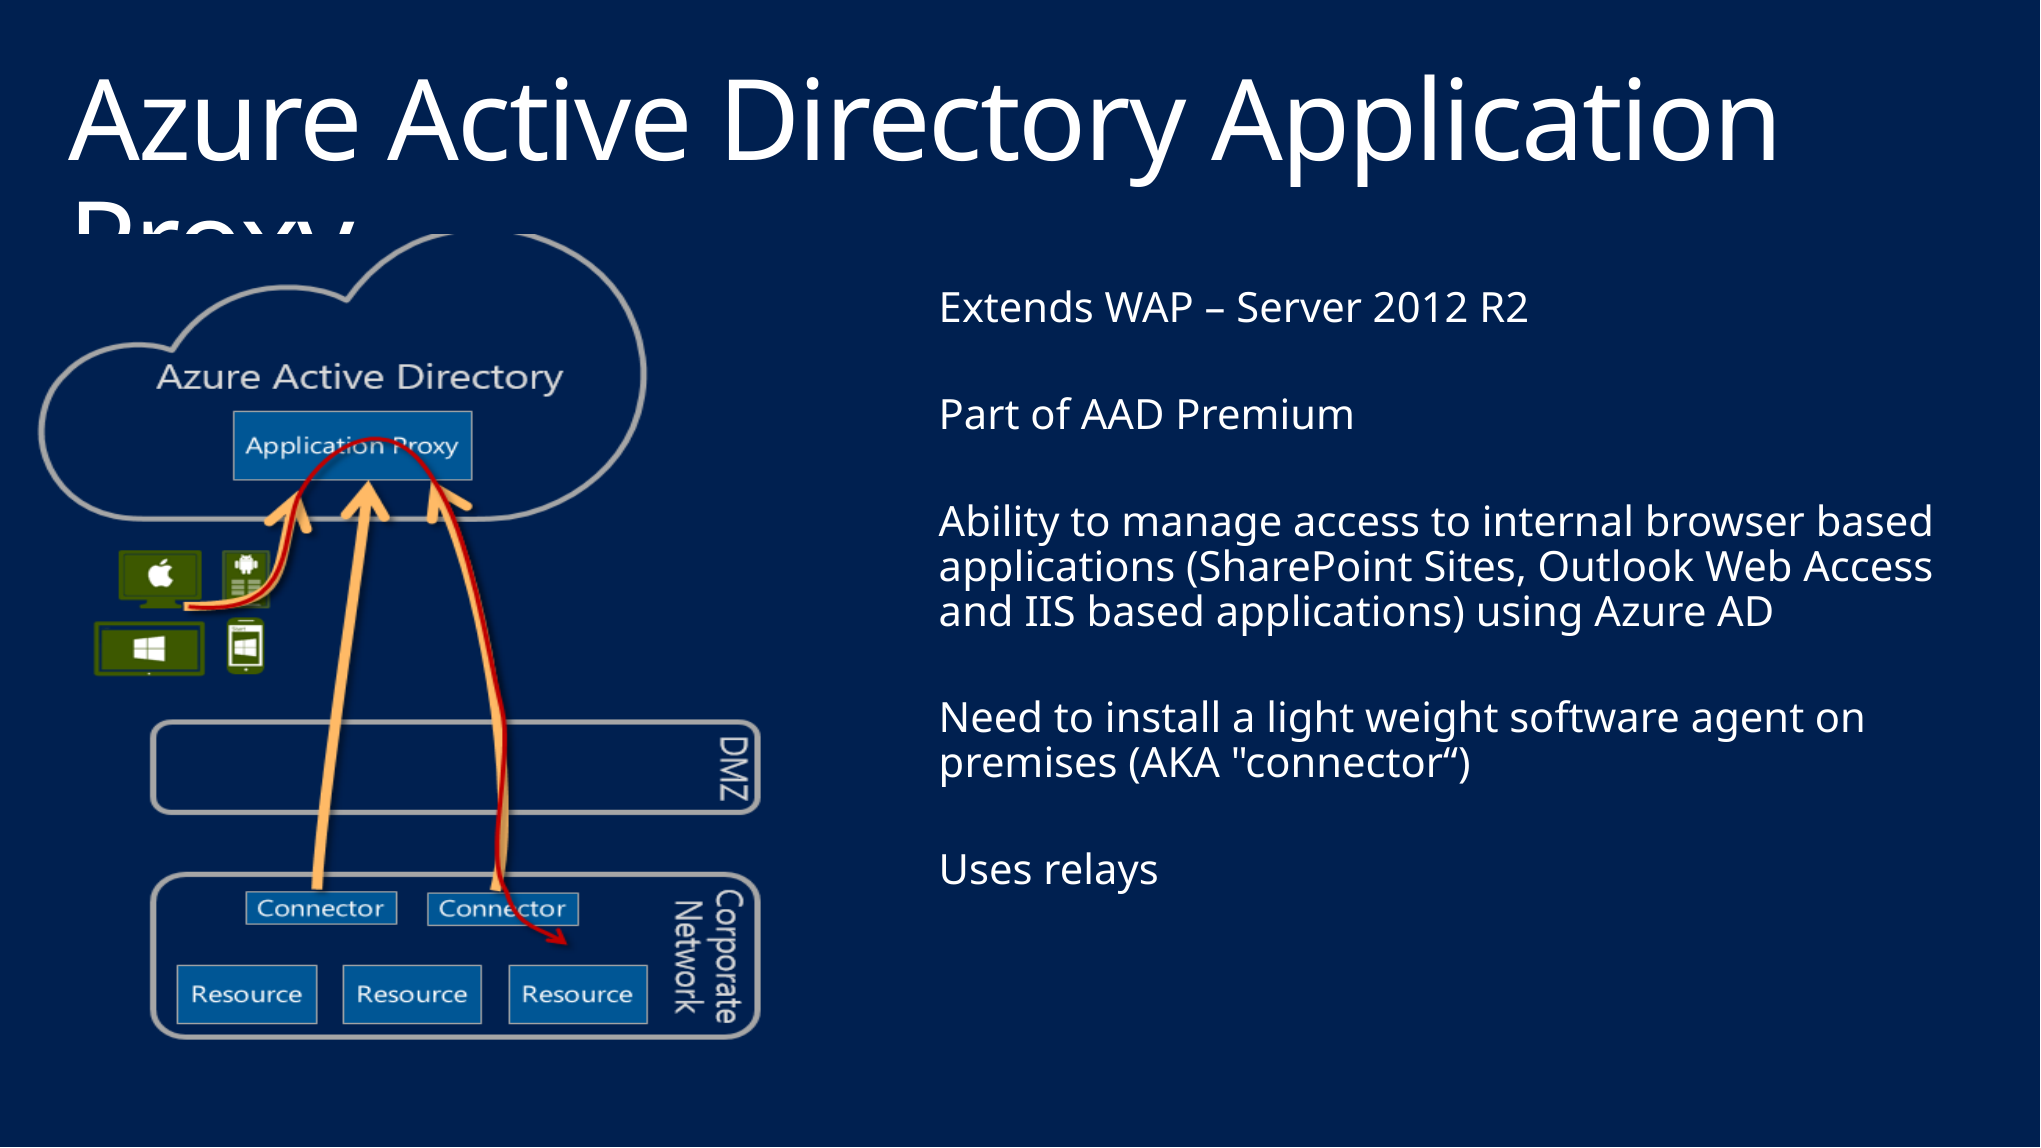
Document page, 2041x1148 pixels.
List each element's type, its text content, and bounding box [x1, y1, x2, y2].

picture [36, 234, 786, 1046]
list Extends WAP – Server 2012 R2 Part of AAD Premium Ability to manage access to internal browser based applications (SharePoint Sites, Outlook Web Access and IIS based applications) using Azure AD Need to install a light weight software agent on premises (AKA "connector“) Uses relays [914, 271, 1978, 928]
title Azure Active Directory Application Proxy [45, 48, 1996, 200]
